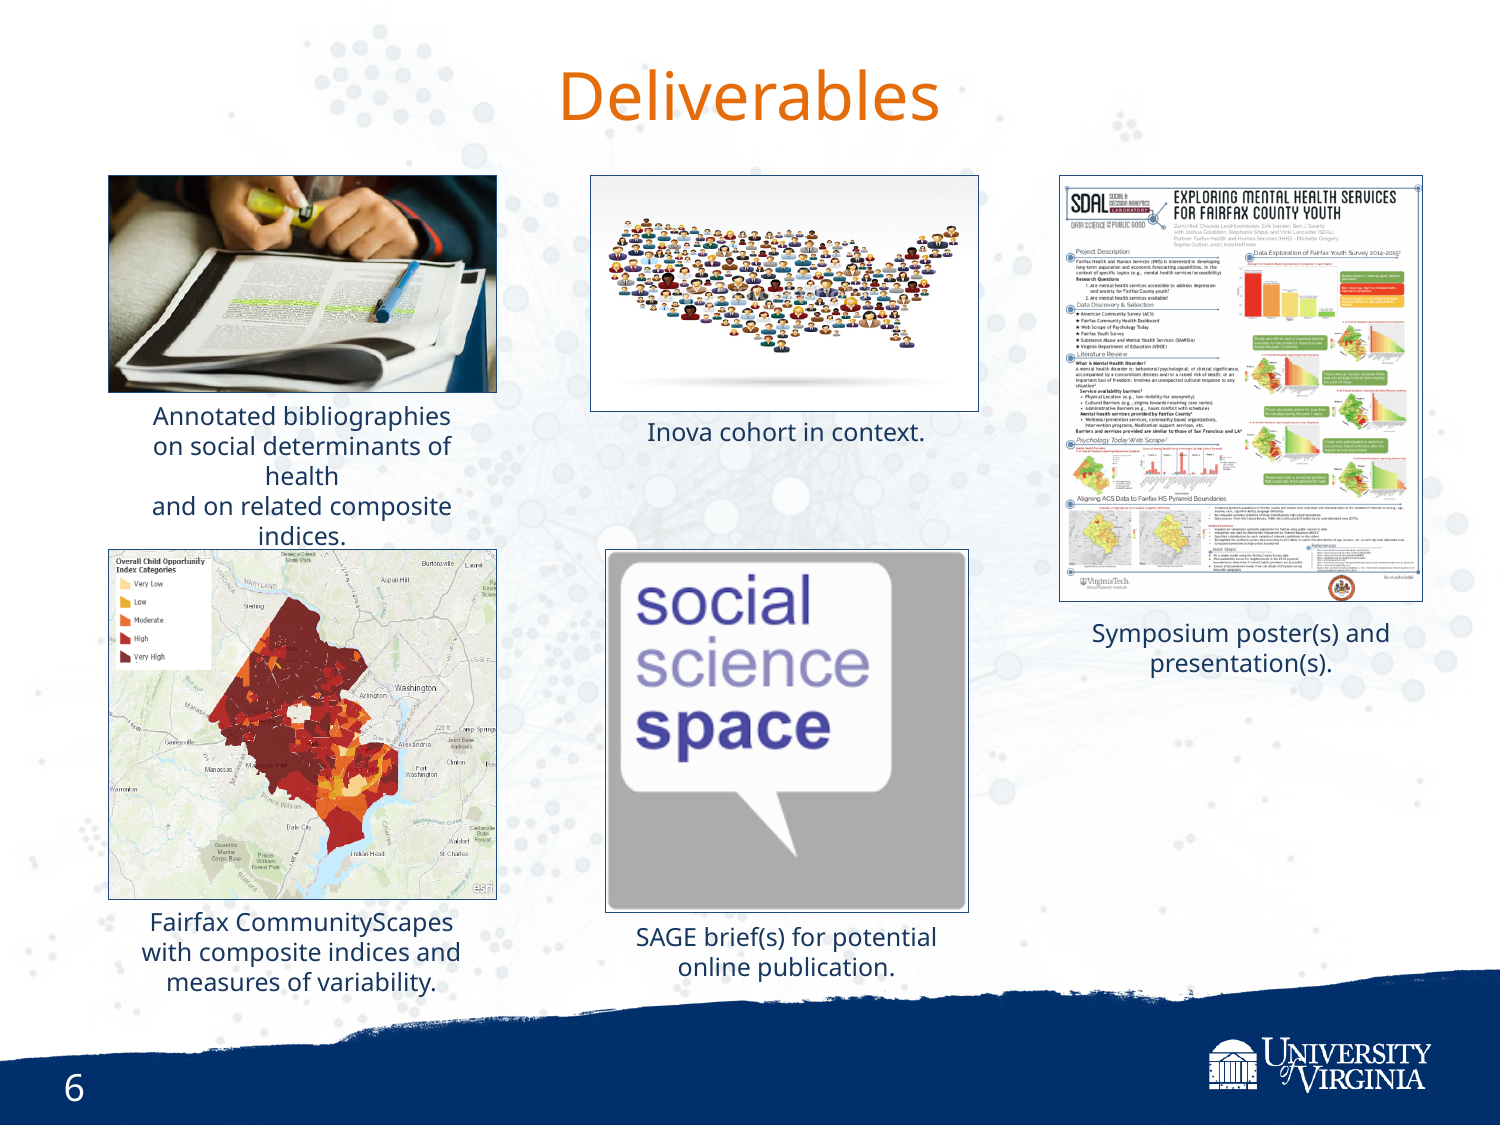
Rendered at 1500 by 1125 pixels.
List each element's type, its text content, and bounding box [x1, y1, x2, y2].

text_box Fairfax CommunityScapes with composite indices and measures of variability. [108, 906, 496, 1034]
text_box SAGE brief(s) for potential online publication. [603, 919, 970, 1034]
picture [107, 175, 497, 393]
picture [0, 549, 1500, 1125]
picture [1059, 175, 1424, 603]
slide_number 6 [48, 1059, 399, 1120]
text_box Annotated bibliographies on social determinants of health and on related composite indices. [108, 401, 497, 548]
text_box Symposium poster(s) and presentation(s). [1059, 610, 1423, 730]
picture [590, 175, 979, 412]
text_box Inova cohort in context. [592, 416, 981, 500]
list Deliverables [0, 46, 1500, 122]
